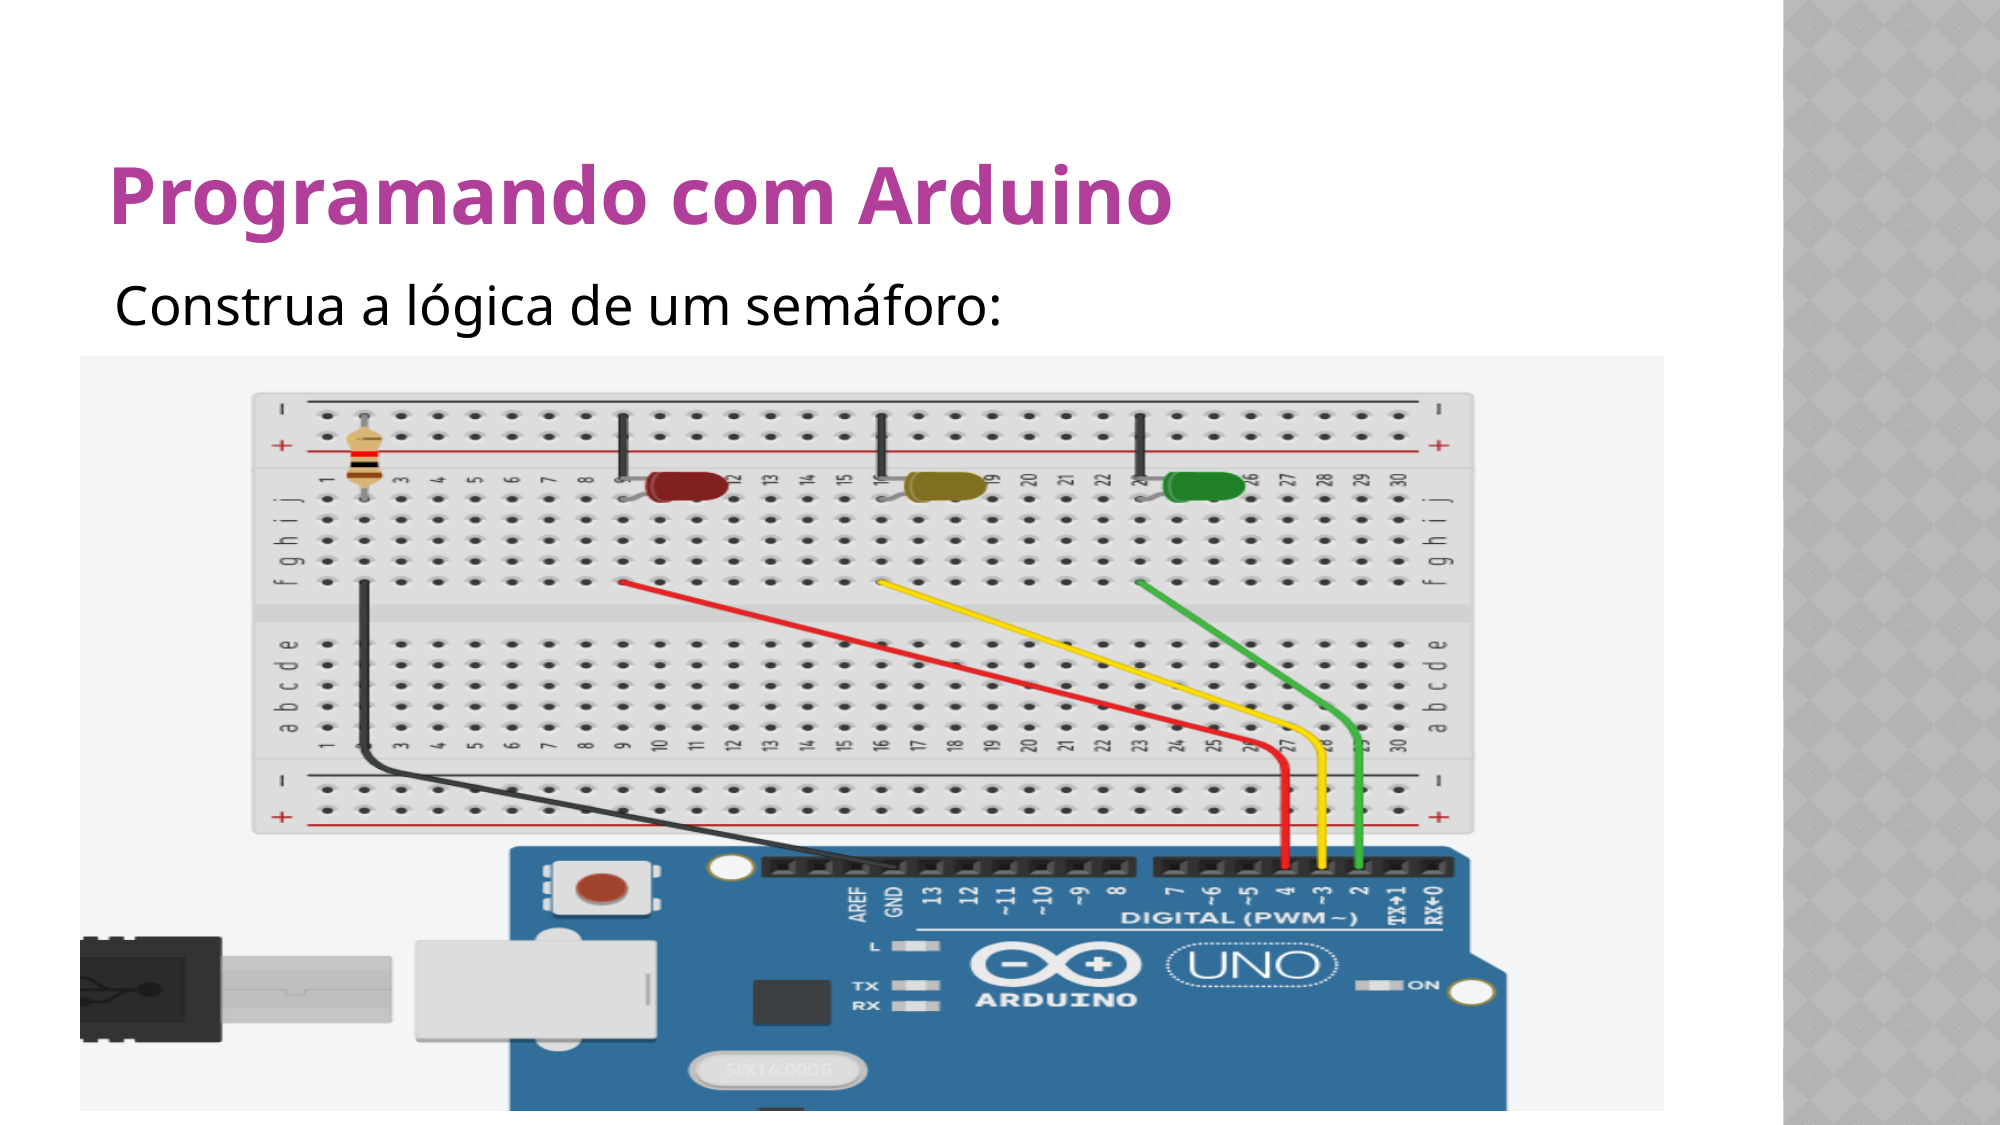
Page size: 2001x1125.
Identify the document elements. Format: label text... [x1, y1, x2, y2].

title Programando com Arduino [99, 52, 1684, 240]
picture [80, 356, 1665, 1111]
list Construa a lógica de um semáforo: [99, 264, 1684, 1059]
